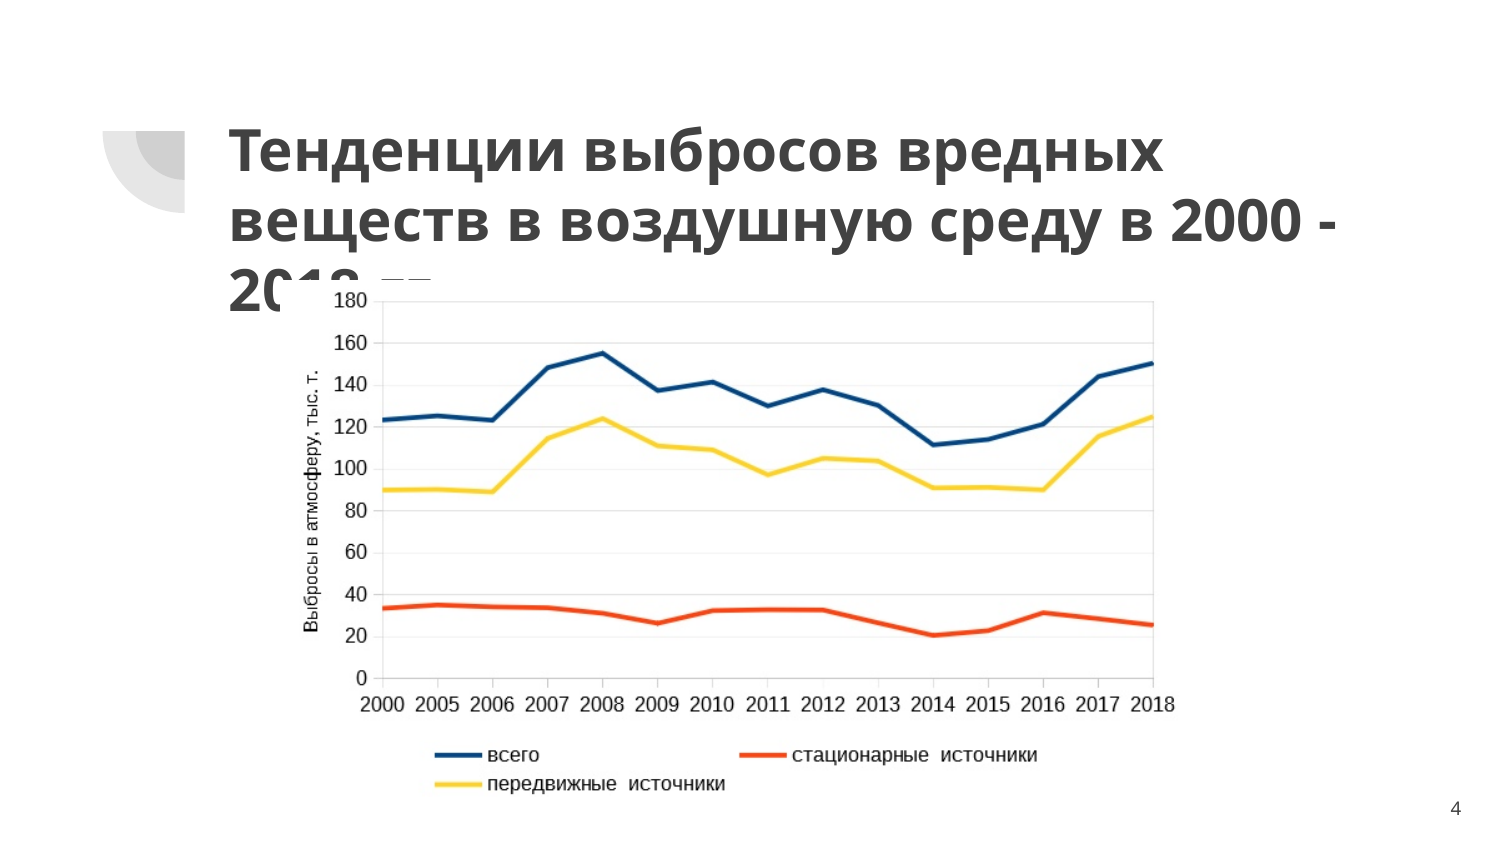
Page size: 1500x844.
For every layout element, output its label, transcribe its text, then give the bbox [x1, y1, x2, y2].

picture [279, 280, 1204, 813]
title Тенденции выбросов вредных веществ в воздушную среду в 2000 - 2018 гг. [213, 98, 1368, 263]
slide_number ‹#› [1386, 777, 1477, 842]
